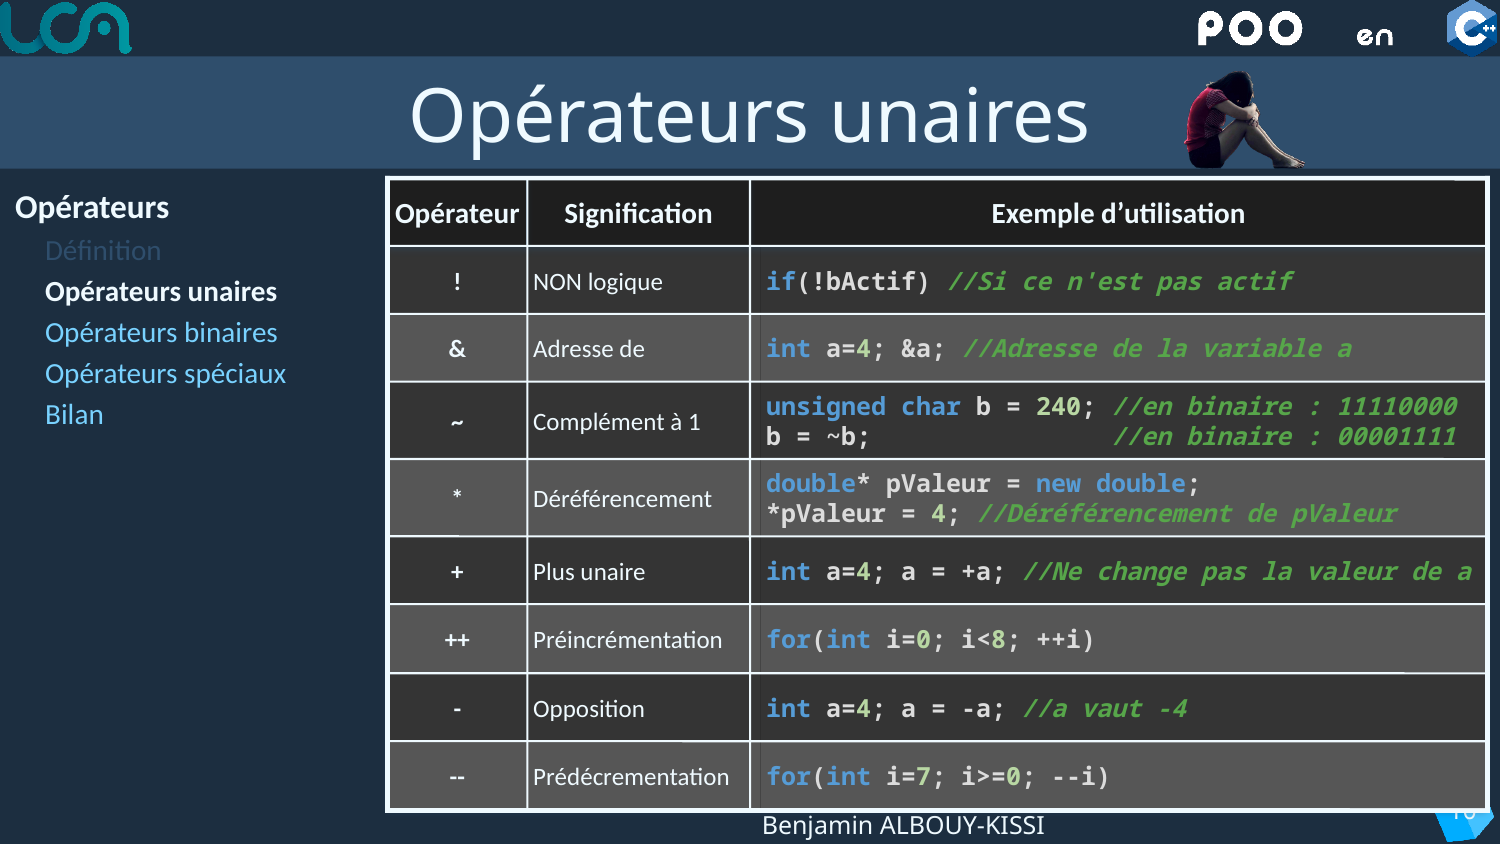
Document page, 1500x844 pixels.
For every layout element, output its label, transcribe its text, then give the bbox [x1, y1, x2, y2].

title Opérateurs unaires [24, 56, 1475, 169]
footer Benjamin ALBOUY-KISSI [374, 806, 1433, 844]
picture [1488, 782, 1494, 789]
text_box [387, 611, 1488, 674]
picture [0, 2, 132, 54]
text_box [387, 749, 1488, 811]
picture [1433, 835, 1445, 842]
picture [1194, 0, 1500, 57]
slide_number 10 [1432, 789, 1494, 835]
picture [1465, 835, 1494, 842]
list Opérateurs Définition Opérateurs unaires Opérateurs binaires Opérateurs spéciaux Bilan [0, 178, 375, 807]
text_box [387, 465, 1488, 537]
picture [1184, 71, 1307, 169]
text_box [387, 543, 1488, 605]
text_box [387, 320, 1488, 382]
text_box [387, 679, 1488, 742]
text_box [387, 253, 1488, 315]
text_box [387, 389, 1488, 460]
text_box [387, 177, 1488, 247]
